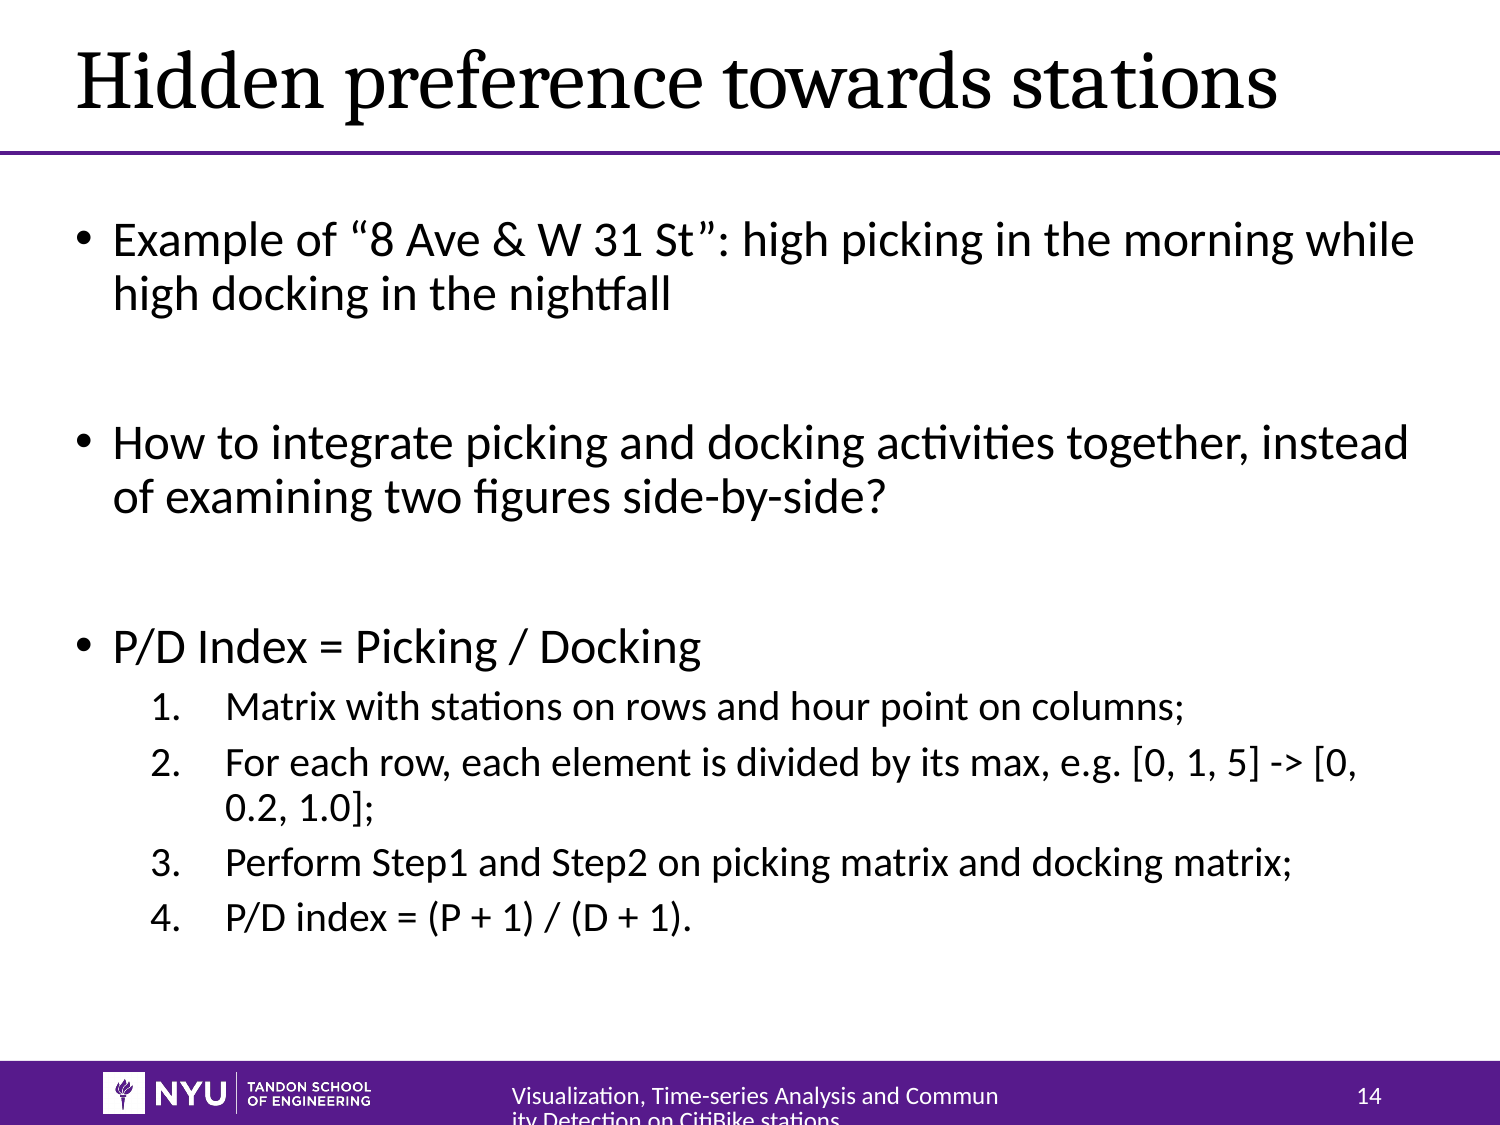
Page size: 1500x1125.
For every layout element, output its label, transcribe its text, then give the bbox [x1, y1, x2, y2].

picture [103, 1072, 371, 1114]
list Example of “8 Ave & W 31 St”: high picking in the morning while high docking in the nightfall How to integrate picking and docking activities together, instead of examining two figures side-by-side? P/D Index = Picking / Docking Matrix with stations on rows and hour point on columns; For each row, each element is divided by its max, e.g. [0, 1, 5] -> [0, 0.2, 1.0]; Perform Step1 and Step2 on picking matrix and docking matrix; P/D index = (P + 1) / (D + 1). [60, 205, 1440, 1024]
slide_number 14 [1250, 1073, 1397, 1116]
footer Visualization, Time-series Analysis and Community Detection on CitiBike stations [496, 1073, 1017, 1116]
title Hidden preference towards stations [60, 17, 1440, 146]
